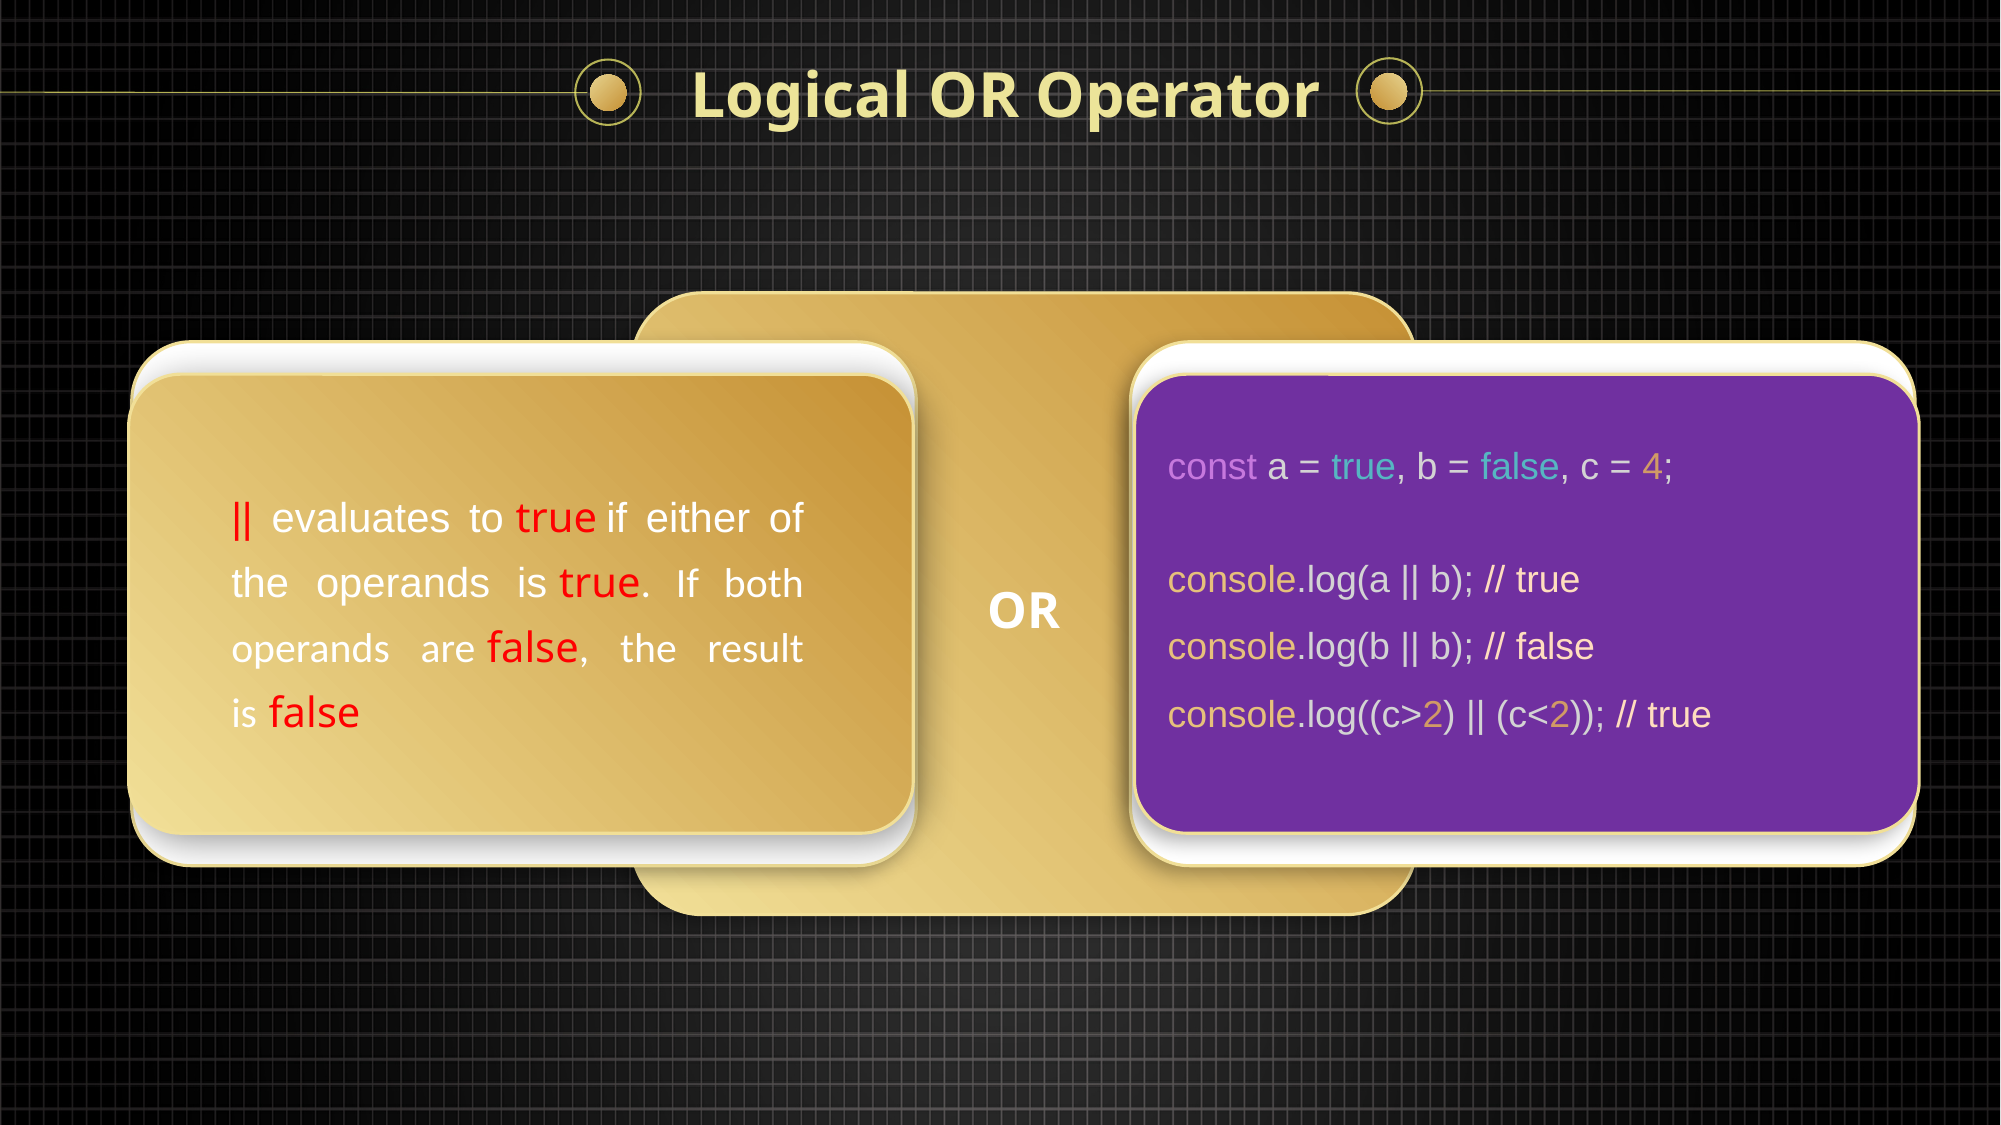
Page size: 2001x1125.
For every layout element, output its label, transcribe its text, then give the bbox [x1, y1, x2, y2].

text_box Logical OR Operator [675, 47, 1337, 138]
picture [0, 0, 2001, 1125]
text_box [1369, 72, 1409, 111]
text_box [574, 58, 642, 126]
text_box [588, 73, 628, 112]
text_box [1355, 57, 1423, 125]
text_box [128, 292, 1920, 915]
